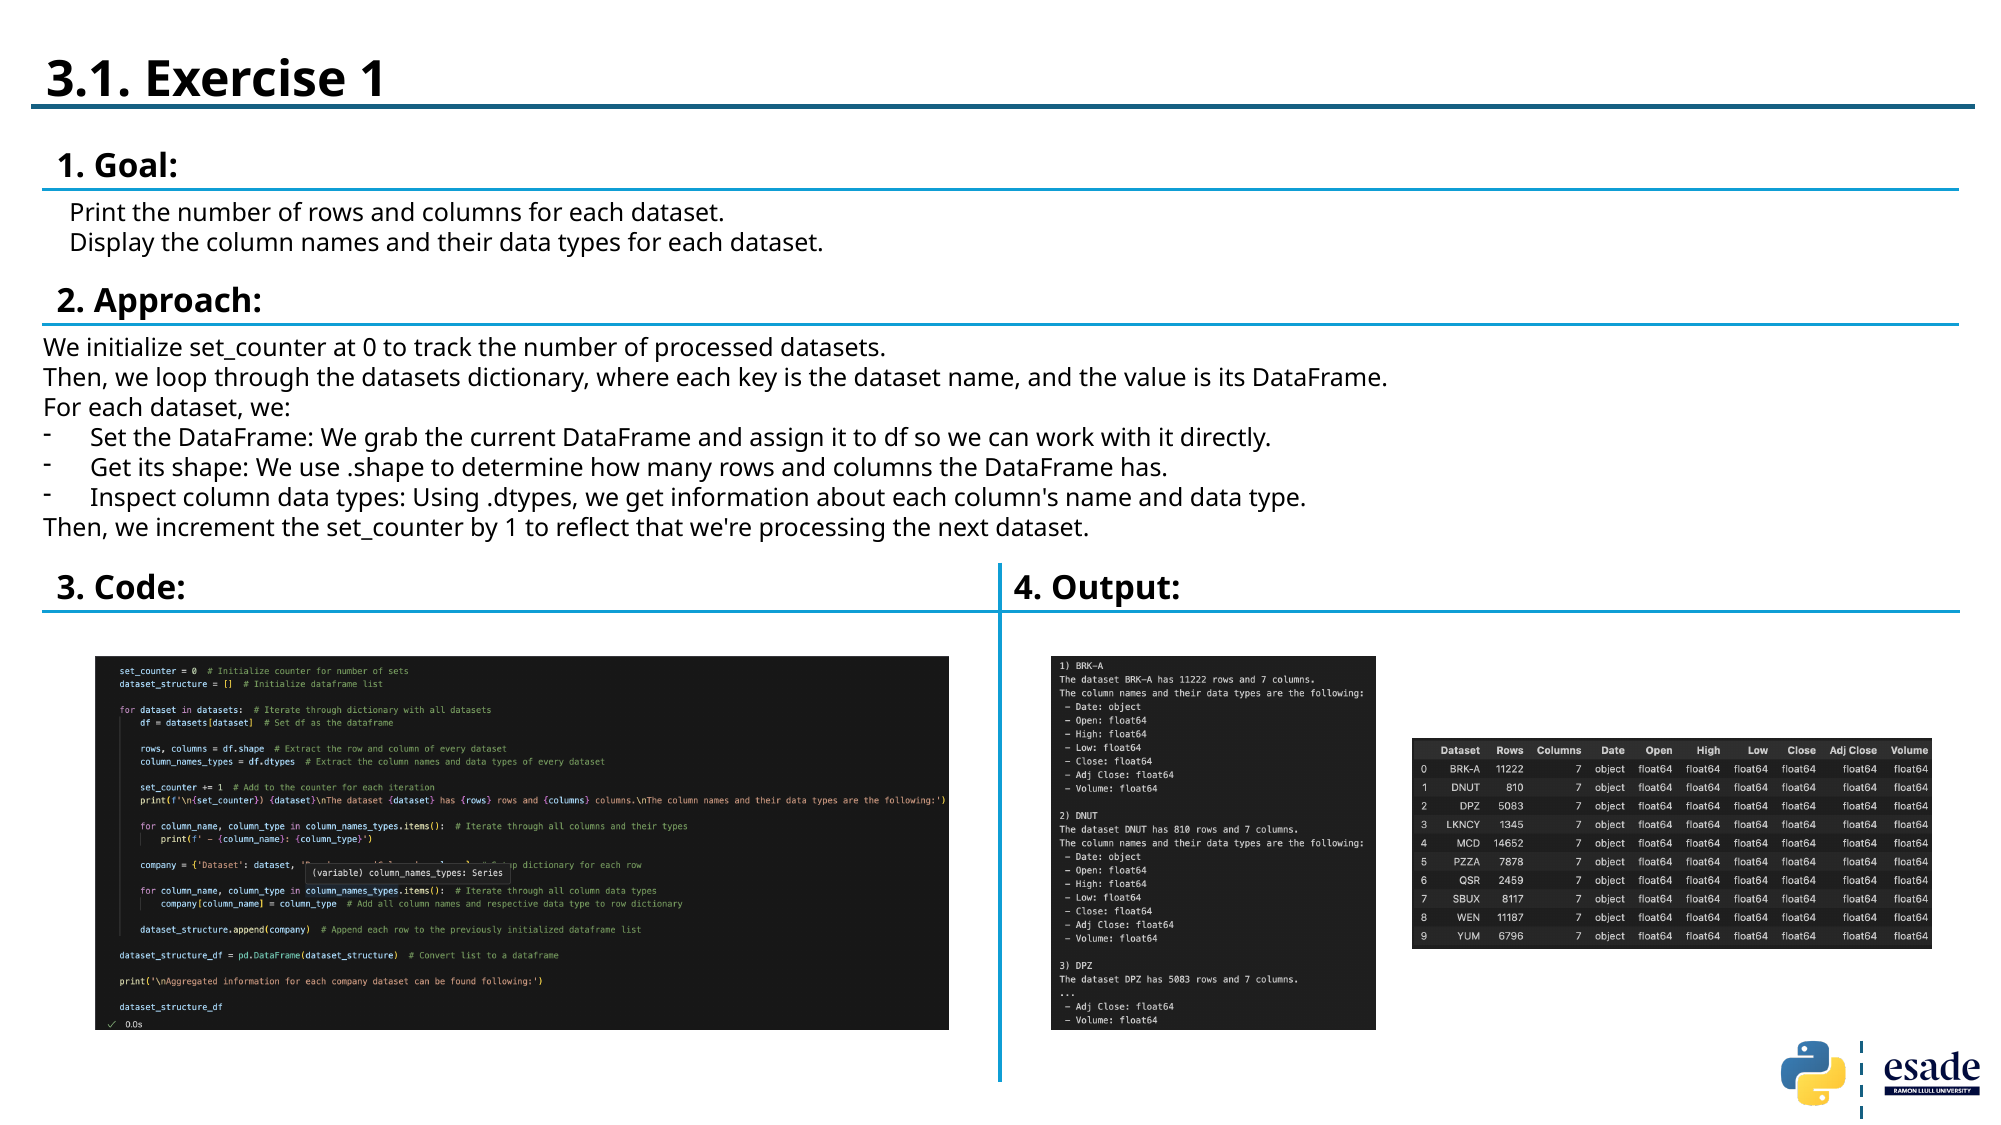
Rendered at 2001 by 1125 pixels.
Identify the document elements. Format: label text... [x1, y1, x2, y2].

picture [1764, 1025, 2000, 1122]
picture [1050, 656, 1377, 1030]
text_box We initialize set_counter at 0 to track the number of processed datasets. Then, we loop through the datasets dictionary, where each key is the dataset name, and the value is its DataFrame. For each dataset, we: Set the DataFrame: We grab the current DataFrame and assign it to df so we can work with it directly. Get its shape: We use .shape to determine how many rows and columns the DataFrame has. Inspect column data types: Using .dtypes, we get information about each column's name and data type. Then, we increment the set_counter by 1 to reflect that we're processing the next dataset. [28, 324, 1412, 549]
text_box 4. Output: [1001, 613, 1828, 619]
picture [1412, 737, 1933, 949]
text_box 4. Output: [998, 554, 1828, 611]
text_box 3. Code: [40, 554, 870, 619]
text_box 1. Goal: [40, 132, 870, 197]
picture [94, 656, 950, 1030]
text_box 2. Approach: [40, 266, 870, 324]
text_box 3.1. Exercise 1 [31, 50, 1757, 105]
text_box Print the number of rows and columns for each dataset. Display the column names and their data types for each dataset. [54, 197, 841, 265]
